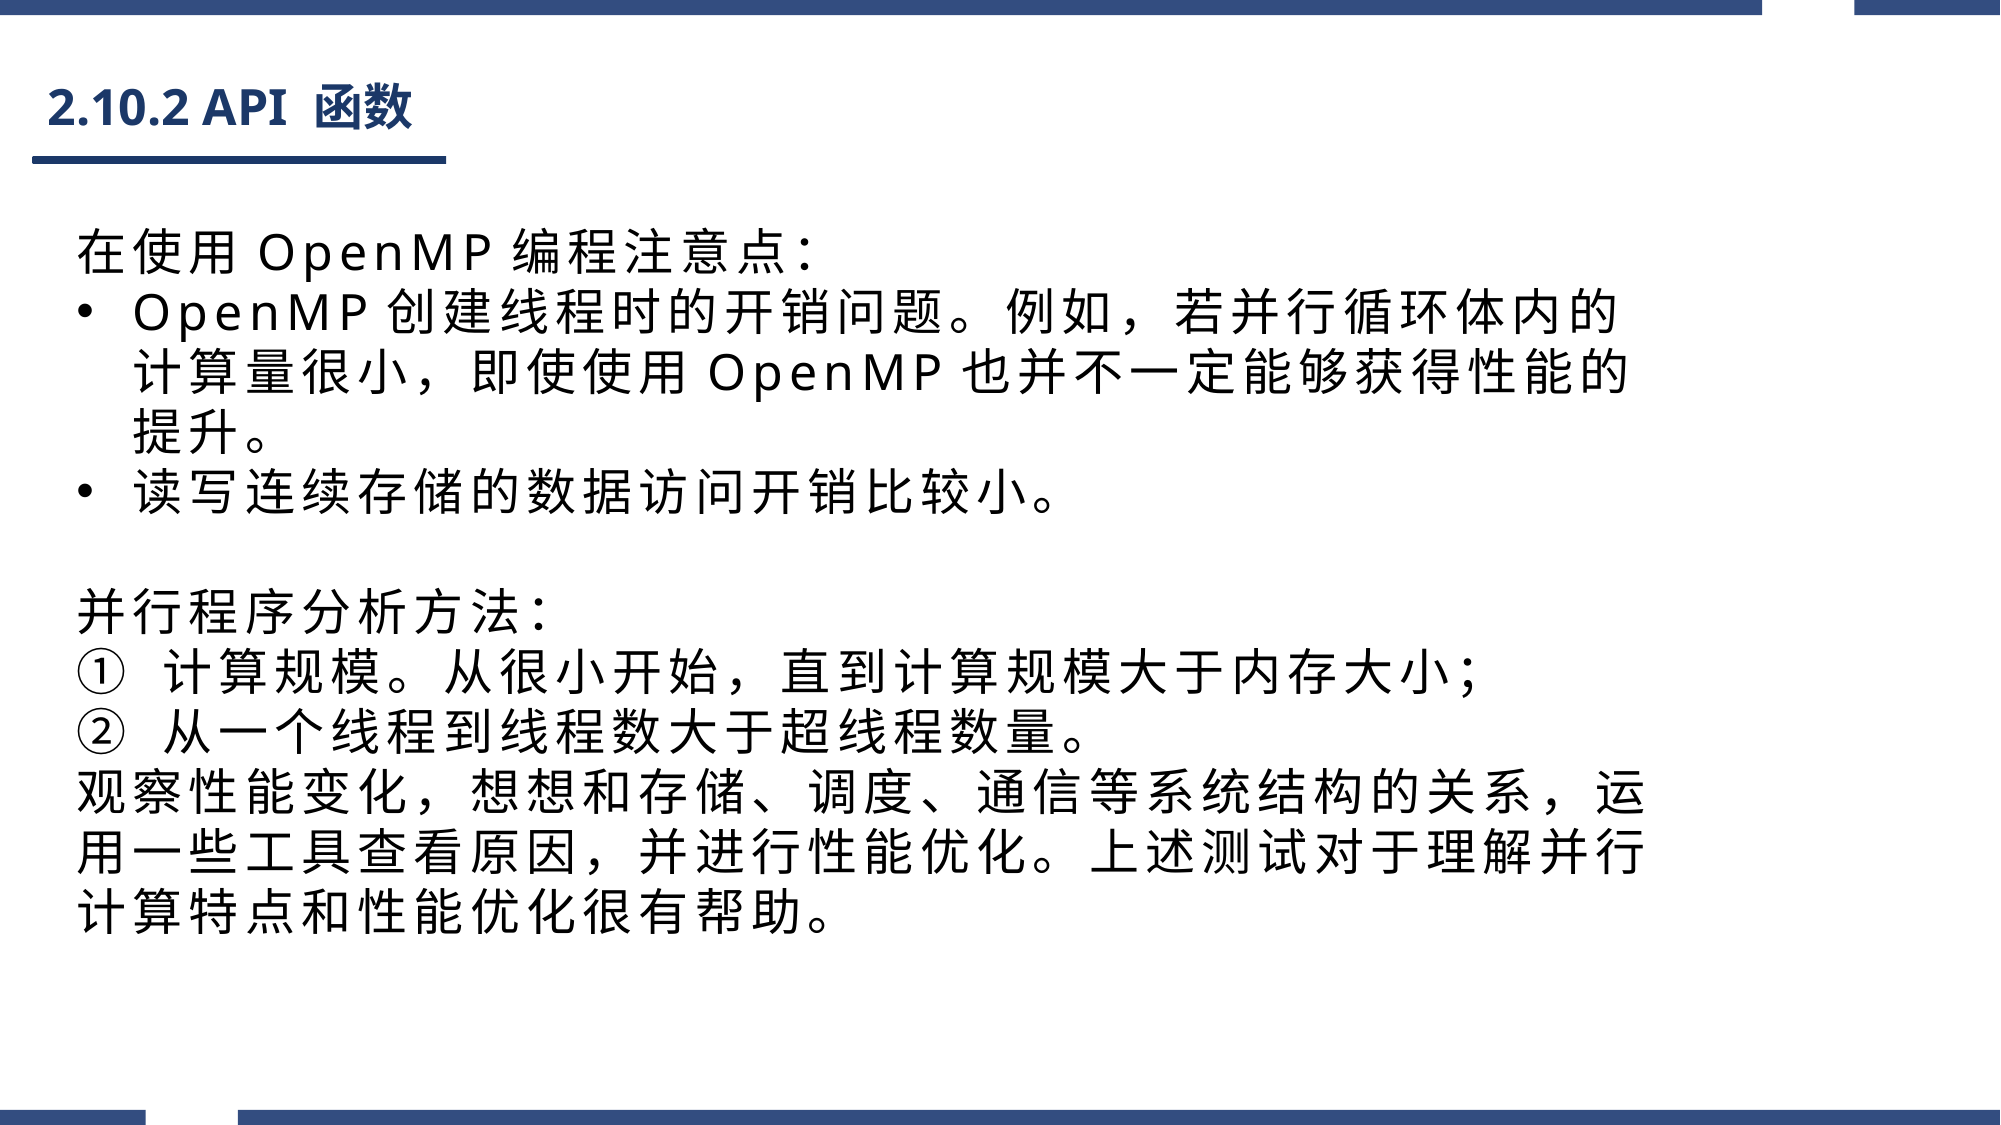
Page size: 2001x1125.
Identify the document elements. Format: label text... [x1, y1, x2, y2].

text_box 在使用OpenMP编程注意点： OpenMP创建线程时的开销问题。例如，若并行循环体内的计算量很小，即使使用OpenMP也并不一定能够获得性能的提升。 读写连续存储的数据访问开销比较小。 并行程序分析方法： ① 计算规模。从很小开始，直到计算规模大于内存大小； ② 从一个线程到线程数大于超线程数量。 观察性能变化，想想和存储、调度、通信等系统结构的关系，运用一些工具查看原因，并进行性能优化。上述测试对于理解并行计算特点和性能优化很有帮助。 [61, 213, 1689, 949]
title 2.10.2 API 函数 [32, 67, 569, 152]
